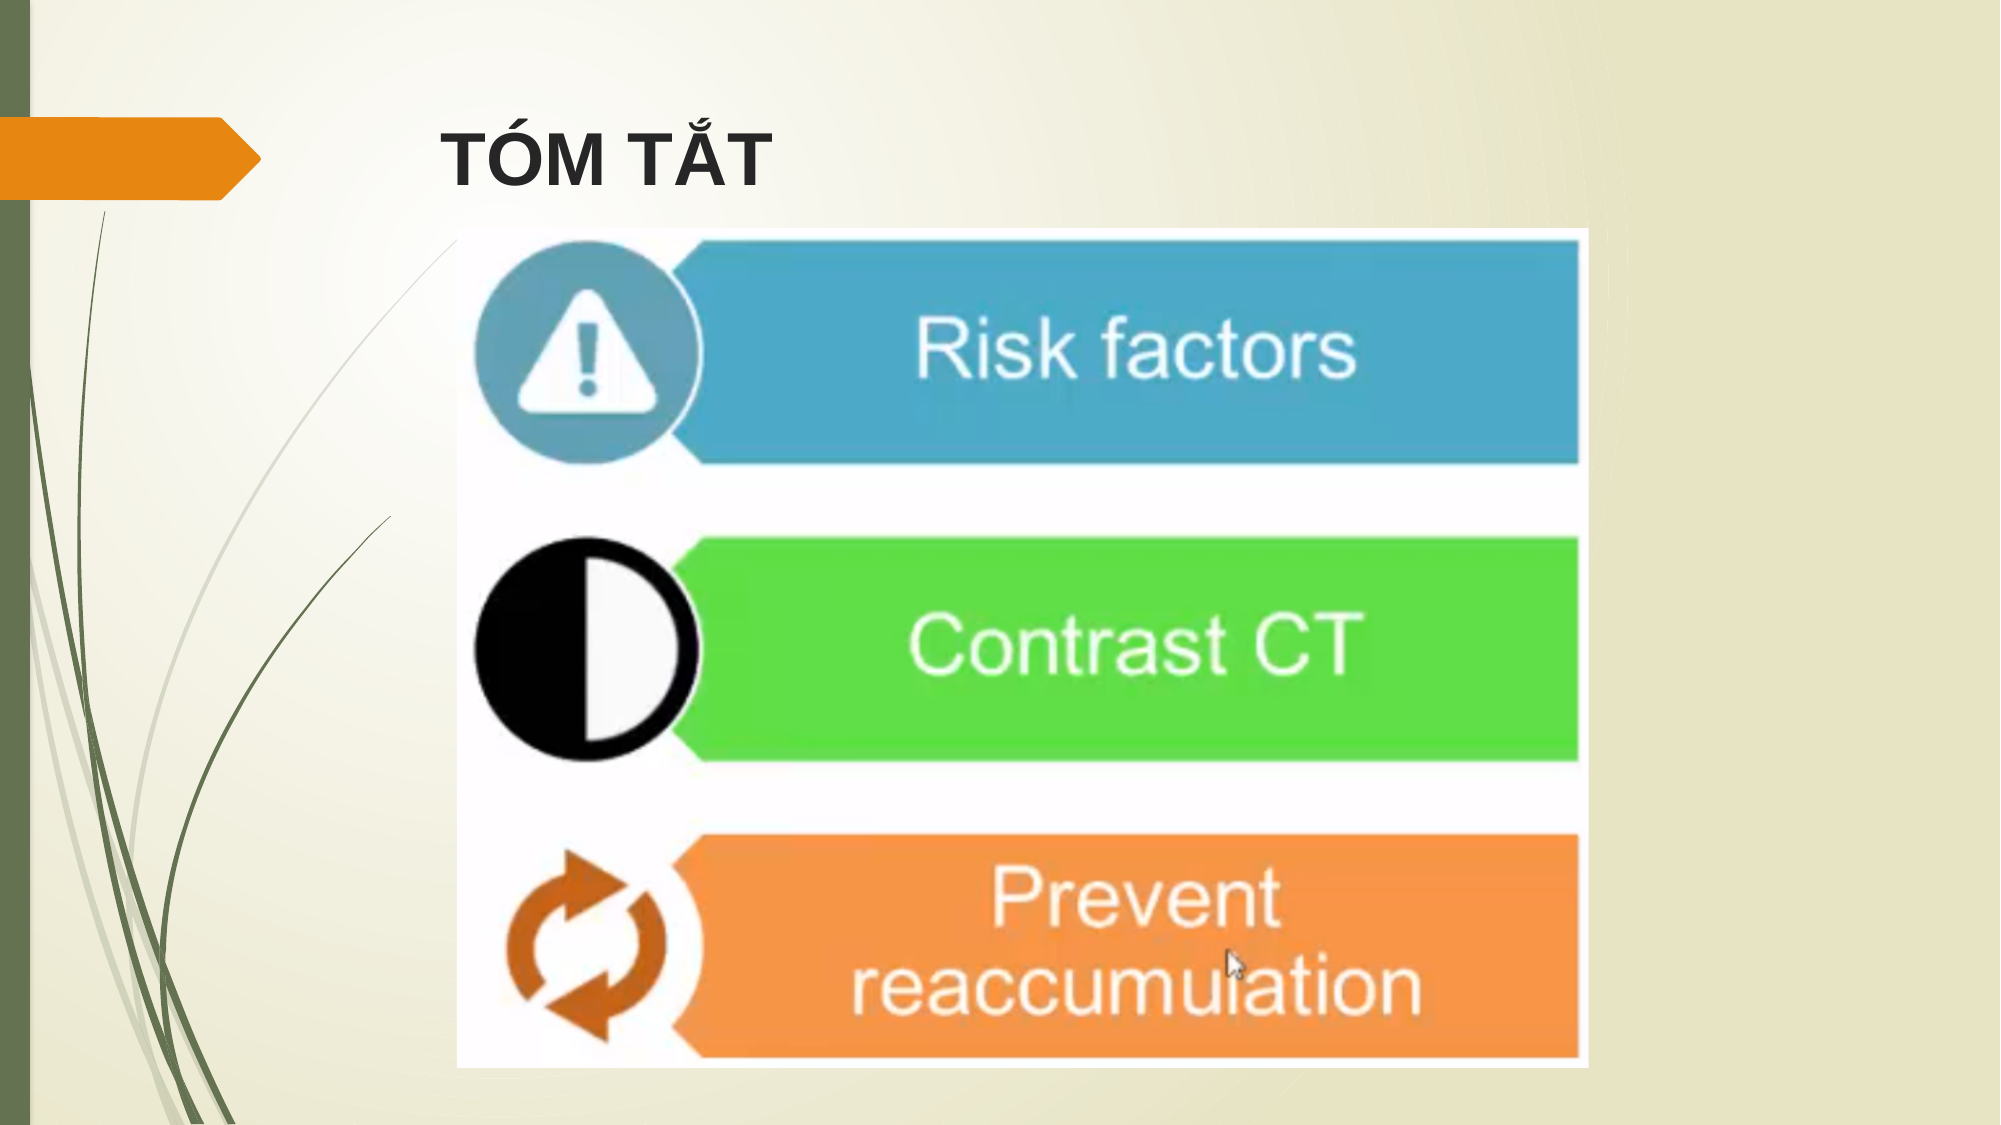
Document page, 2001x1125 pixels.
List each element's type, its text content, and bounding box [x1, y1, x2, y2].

picture [456, 228, 1589, 1068]
title TÓM TẮT [425, 102, 1888, 313]
